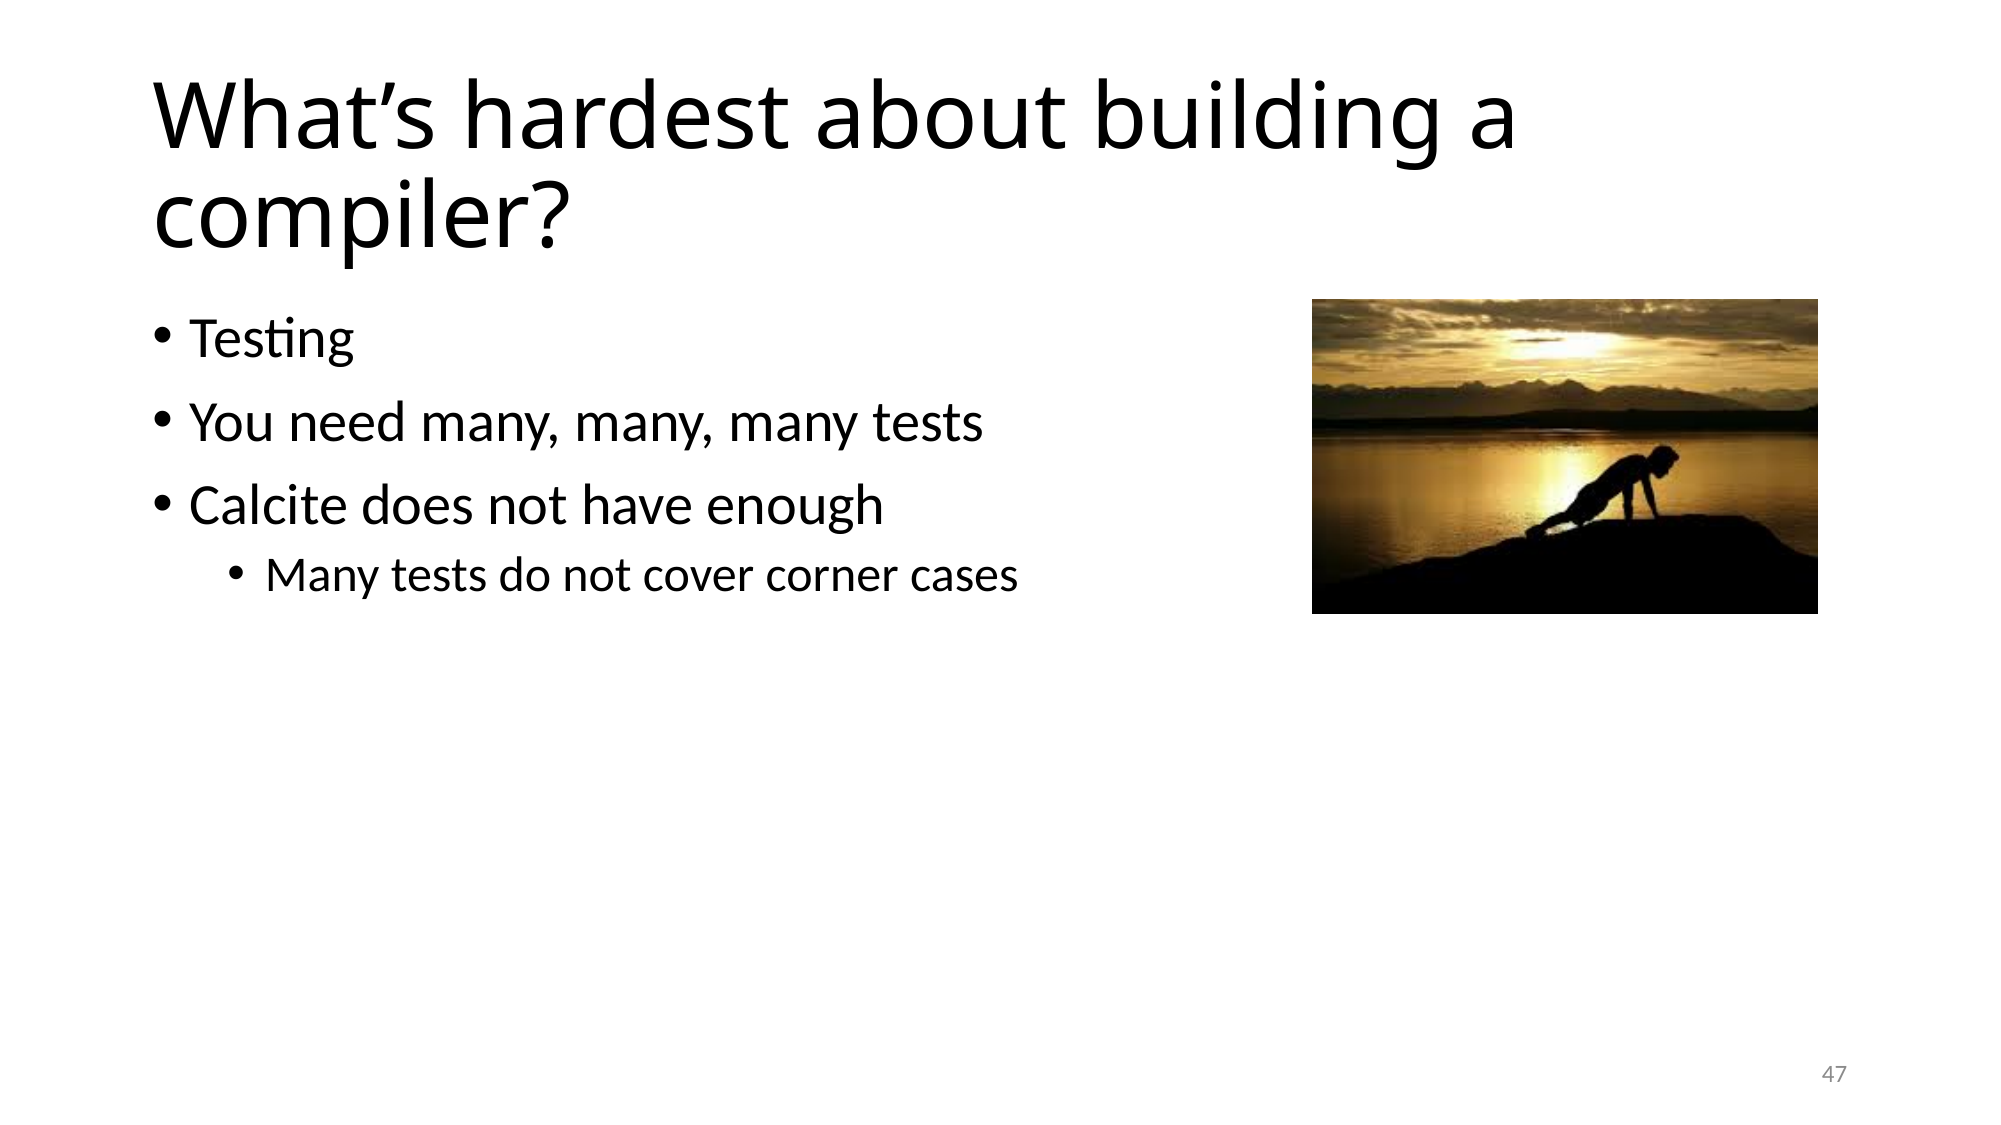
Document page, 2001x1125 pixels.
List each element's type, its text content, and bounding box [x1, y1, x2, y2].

slide_number 47 [1798, 1042, 1863, 1103]
title What’s hardest about building a compiler? [137, 59, 1863, 278]
list Testing You need many, many, many tests Calcite does not have enough Many tests do not cover corner cases [137, 299, 1863, 1014]
picture [1311, 299, 1818, 614]
